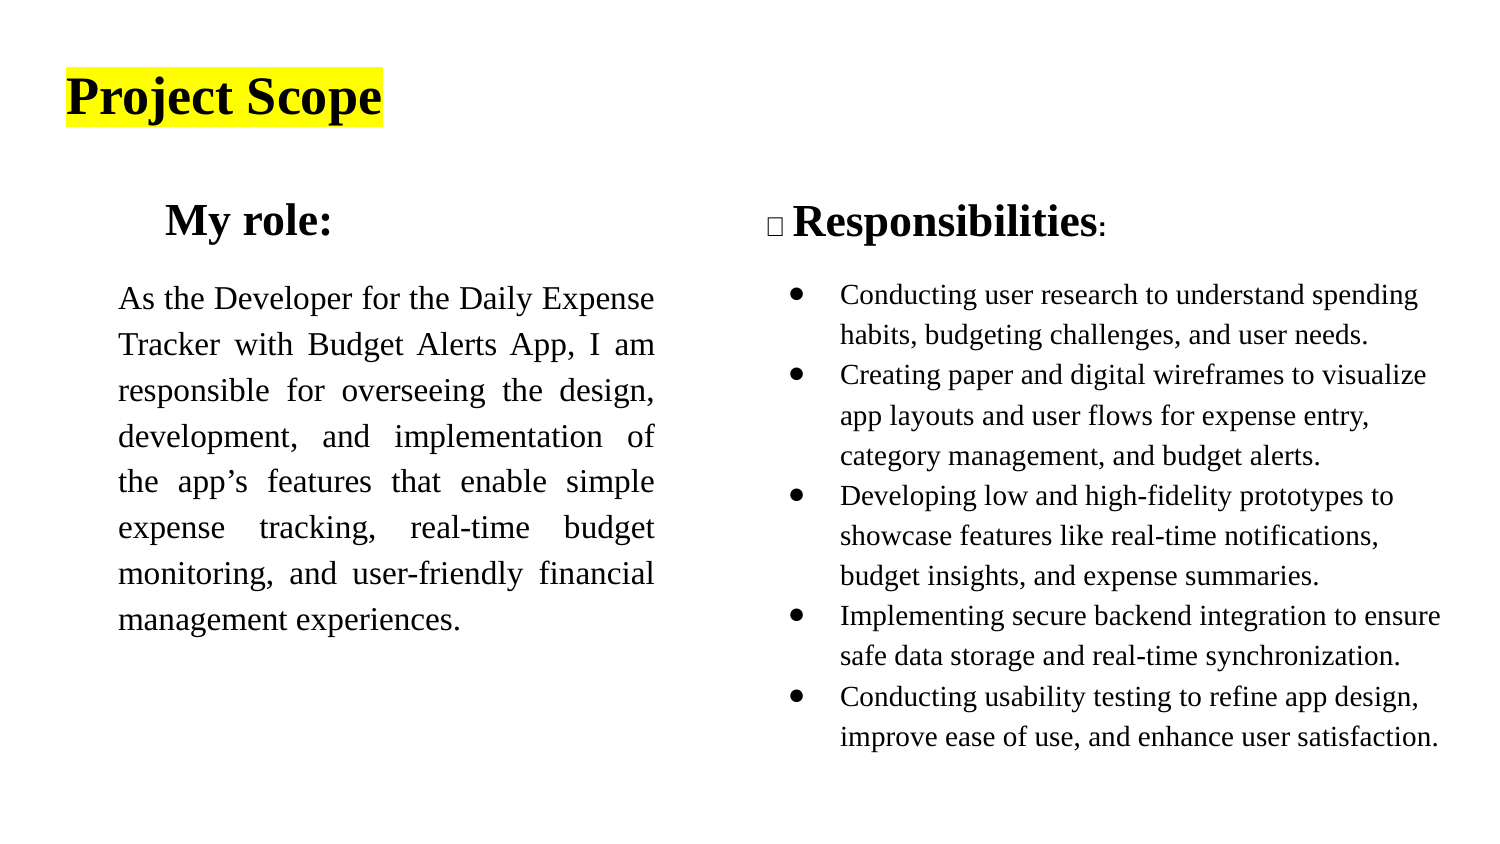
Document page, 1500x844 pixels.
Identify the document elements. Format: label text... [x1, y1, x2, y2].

title Project Scope [51, 45, 1449, 140]
text_box 👤 My role: As the Developer for the Daily Expense Tracker with Budget Alerts App, I am responsible for overseeing the design, development, and implementation of the app’s features that enable simple expense tracking, real-time budget monitoring, and user-friendly financial management experiences. [103, 166, 671, 665]
text_box 🔲 Responsibilities: Conducting user research to understand spending habits, budgeting challenges, and user needs. Creating paper and digital wireframes to visualize app layouts and user flows for expense entry, category management, and budget alerts. Developing low and high-fidelity prototypes to showcase features like real-time notifications, budget insights, and expense summaries. Implementing secure backend integration to ensure safe data storage and real-time synchronization. Conducting usability testing to refine app design, improve ease of use, and enhance user satisfaction. [750, 166, 1466, 782]
